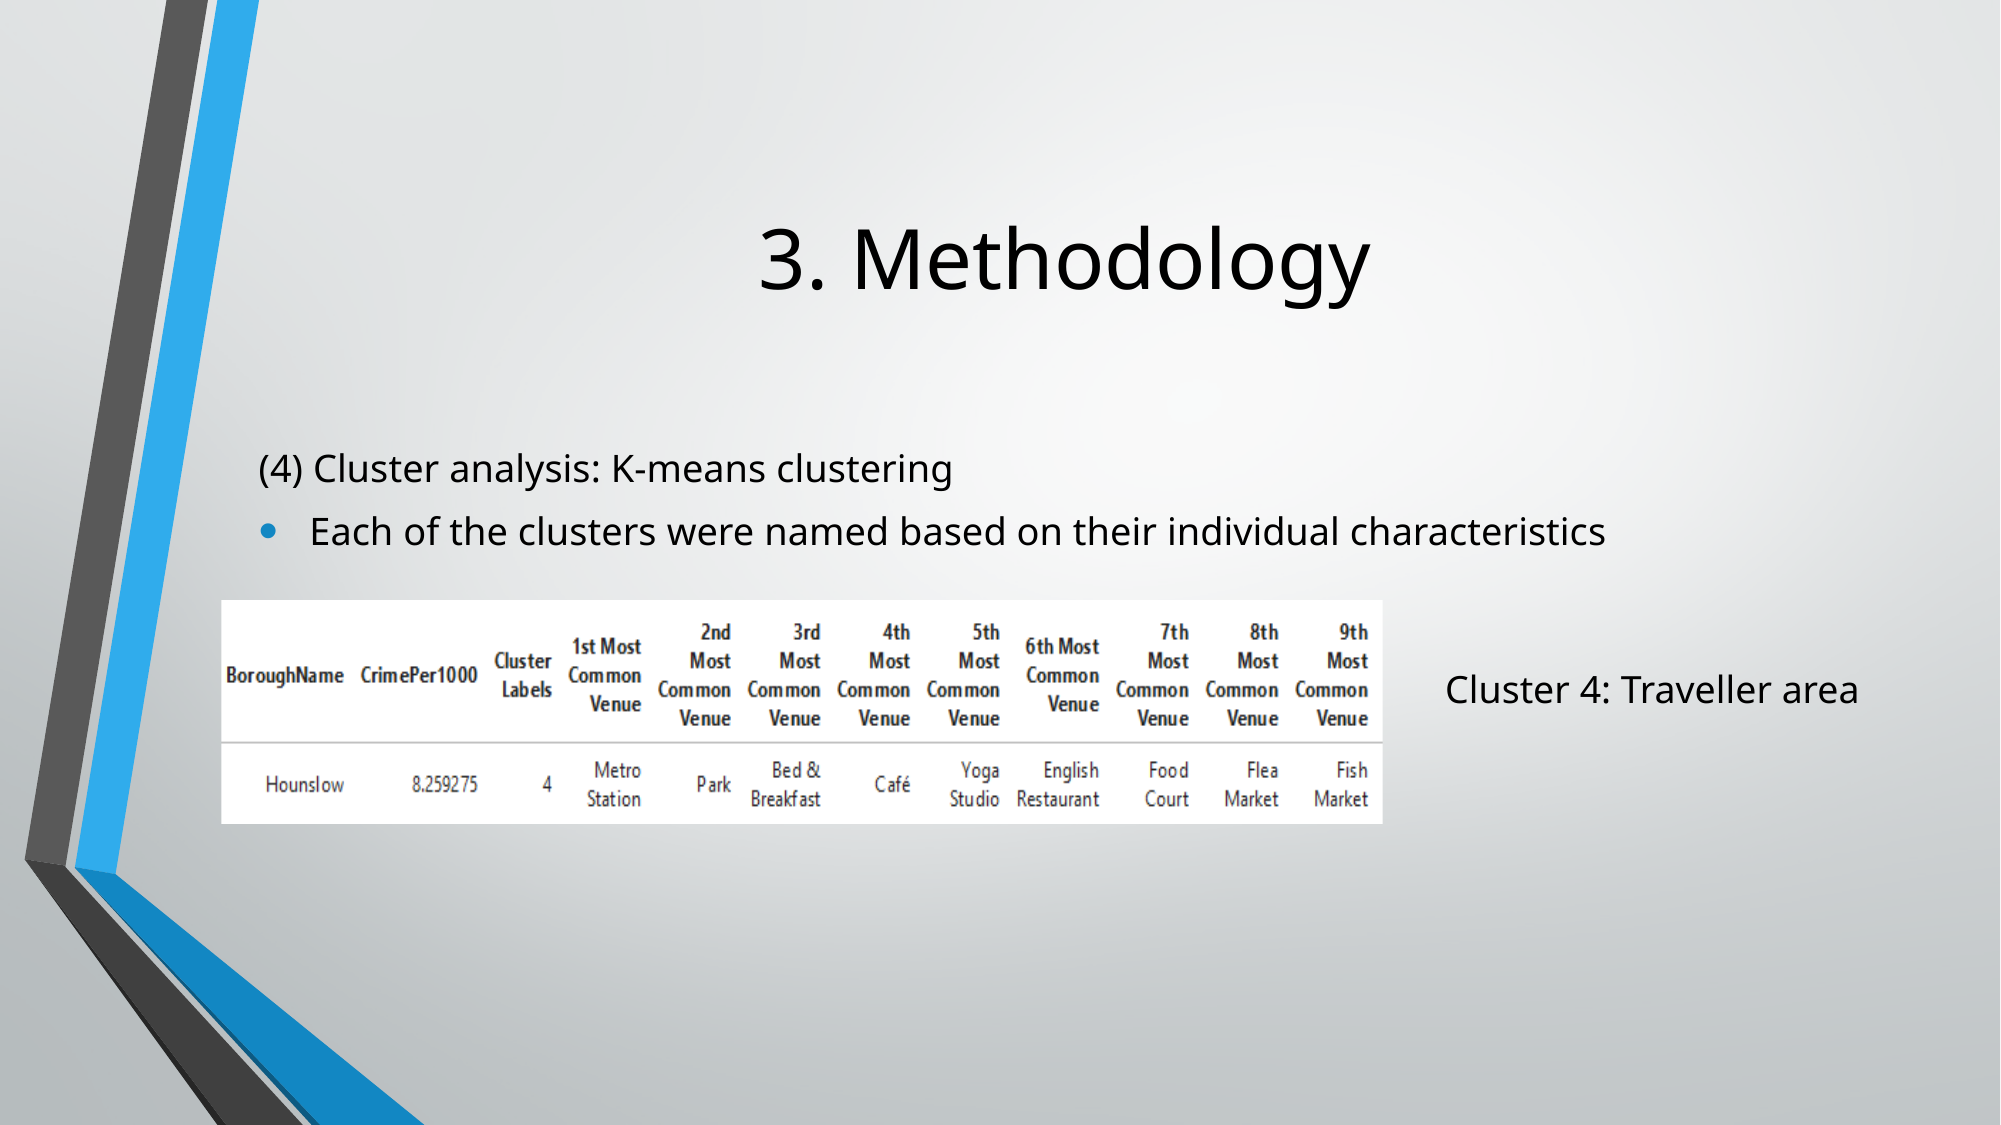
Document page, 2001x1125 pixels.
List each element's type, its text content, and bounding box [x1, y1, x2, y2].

picture [221, 599, 1383, 825]
text_box Cluster 4: Traveller area [1430, 658, 1924, 719]
title 3. Methodology [243, 112, 1887, 400]
list (4) Cluster analysis: K-means clustering Each of the clusters were named based on their individual characteristics [243, 437, 1924, 563]
